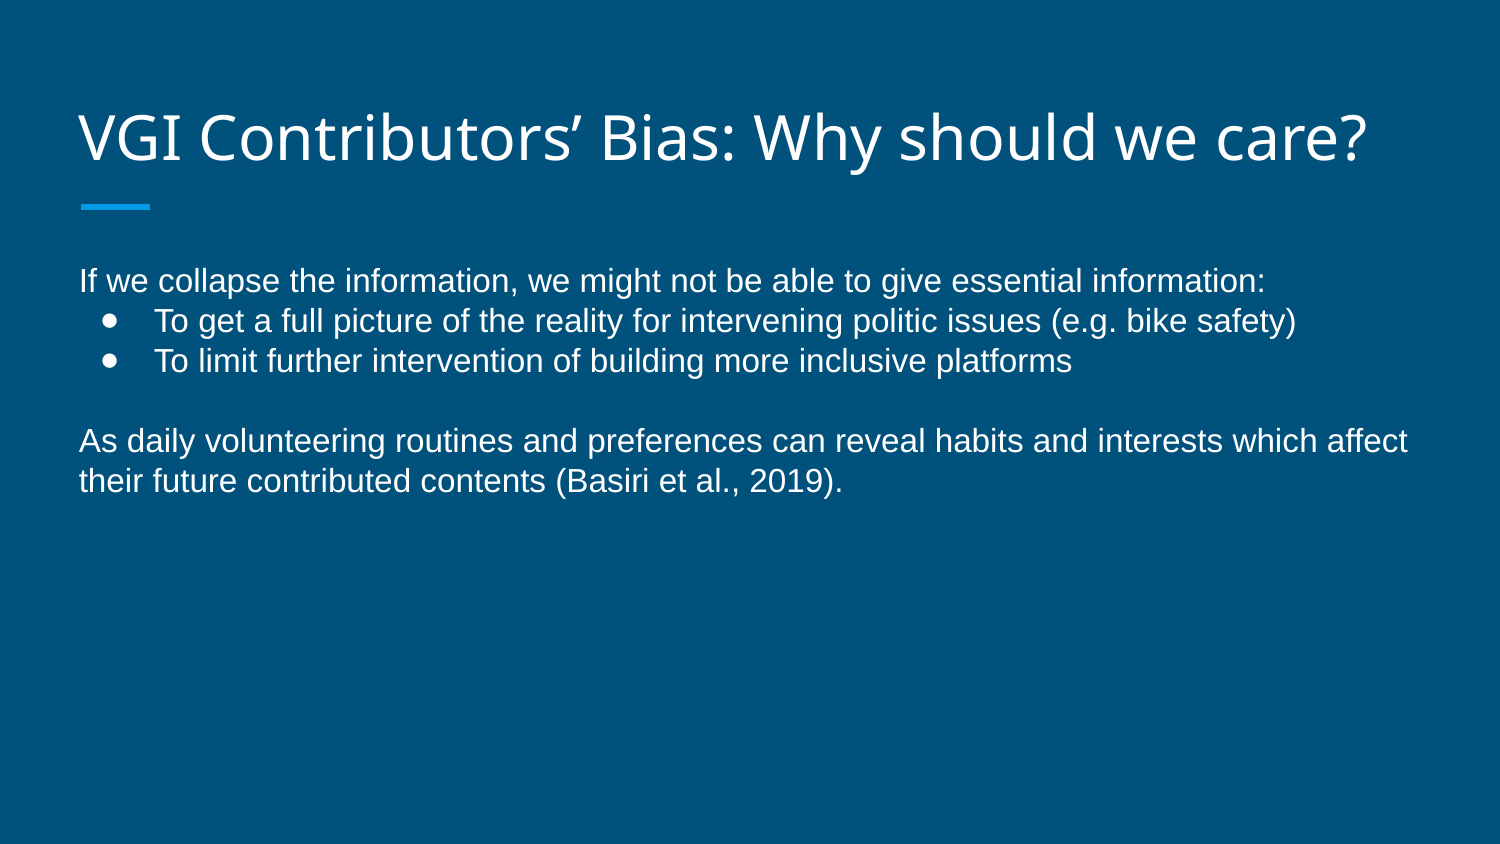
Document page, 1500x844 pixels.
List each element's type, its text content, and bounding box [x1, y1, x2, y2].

title VGI Contributors’ Bias: Why should we care? [63, 75, 1437, 188]
list If we collapse the information, we might not be able to give essential information: To get a full picture of the reality for intervening politic issues (e.g. bike safety) To limit further intervention of building more inclusive platforms As daily volunteering routines and preferences can reveal habits and interests which affect their future contributed contents (Basiri et al., 2019). [63, 244, 1437, 750]
